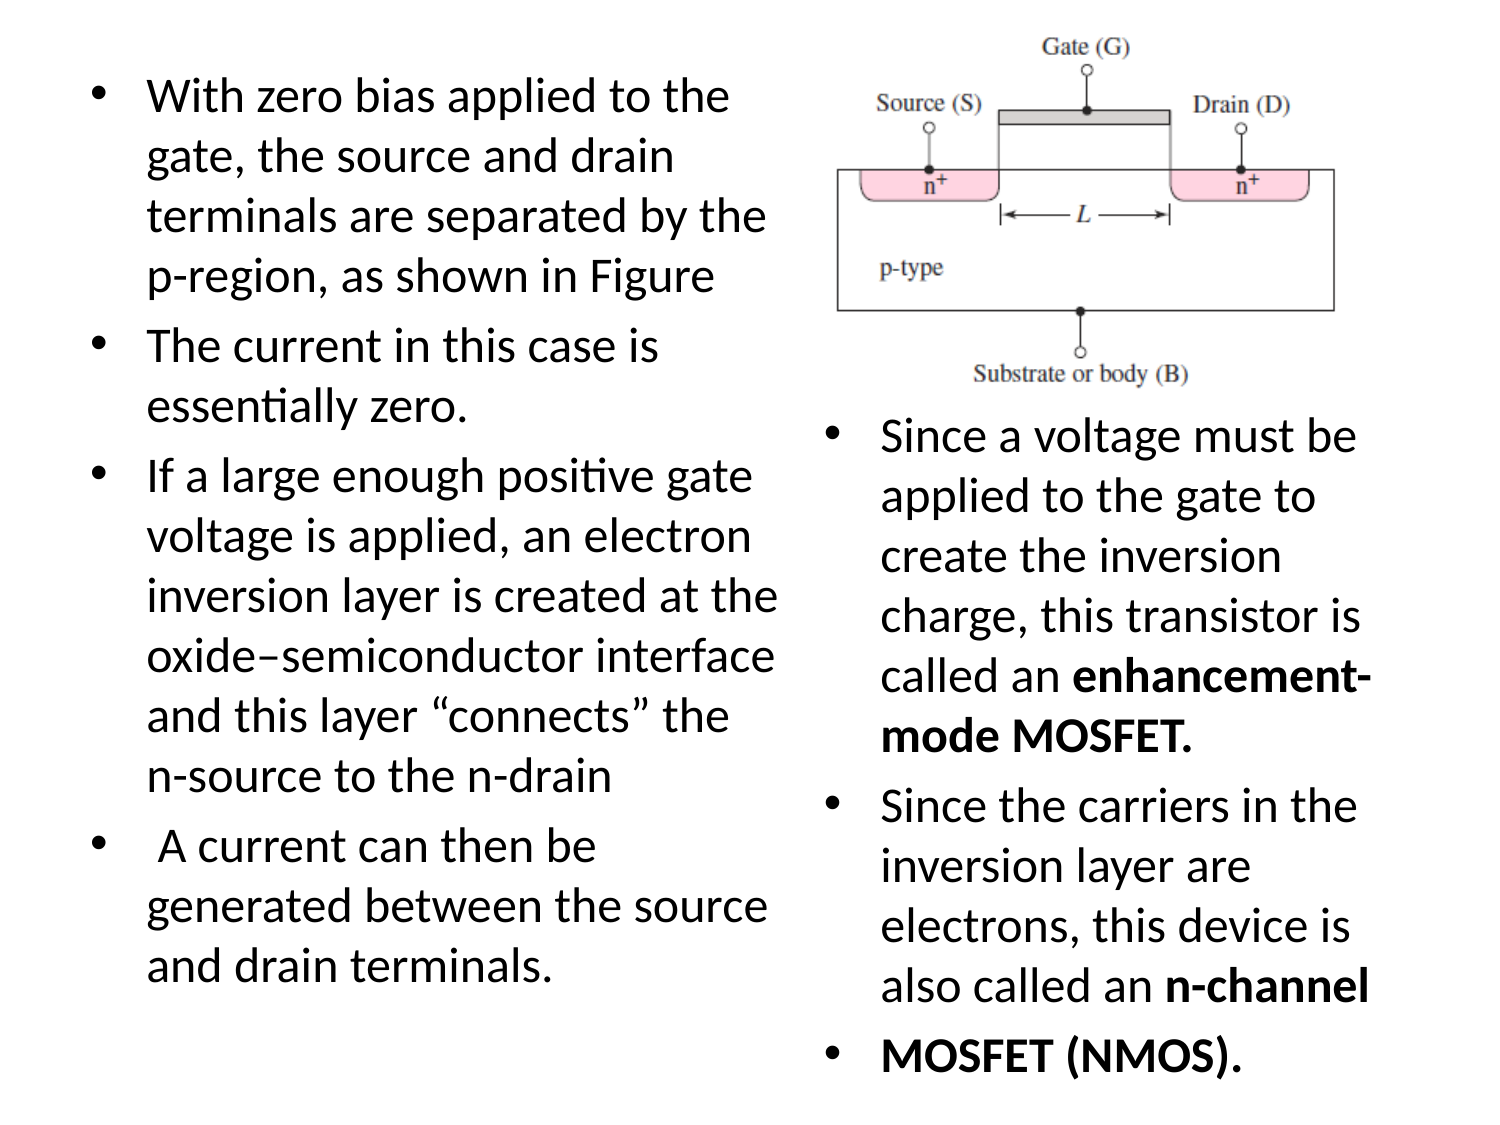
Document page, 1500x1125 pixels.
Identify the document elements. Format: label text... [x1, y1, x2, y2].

picture [820, 18, 1357, 404]
list Since a voltage must be applied to the gate to create the inversion charge, this transistor is called an enhancement-mode MOSFET. Since the carriers in the inversion layer are electrons, this device is also called an n-channel MOSFET (NMOS). [809, 44, 1425, 1005]
list With zero bias applied to the gate, the source and drain terminals are separated by the p-region, as shown in Figure The current in this case is essentially zero. If a large enough positive gate voltage is applied, an electron inversion layer is created at the oxide–semiconductor interface and this layer “connects” the n-source to the n-drain A current can then be generated between the source and drain terminals. [75, 54, 798, 1005]
